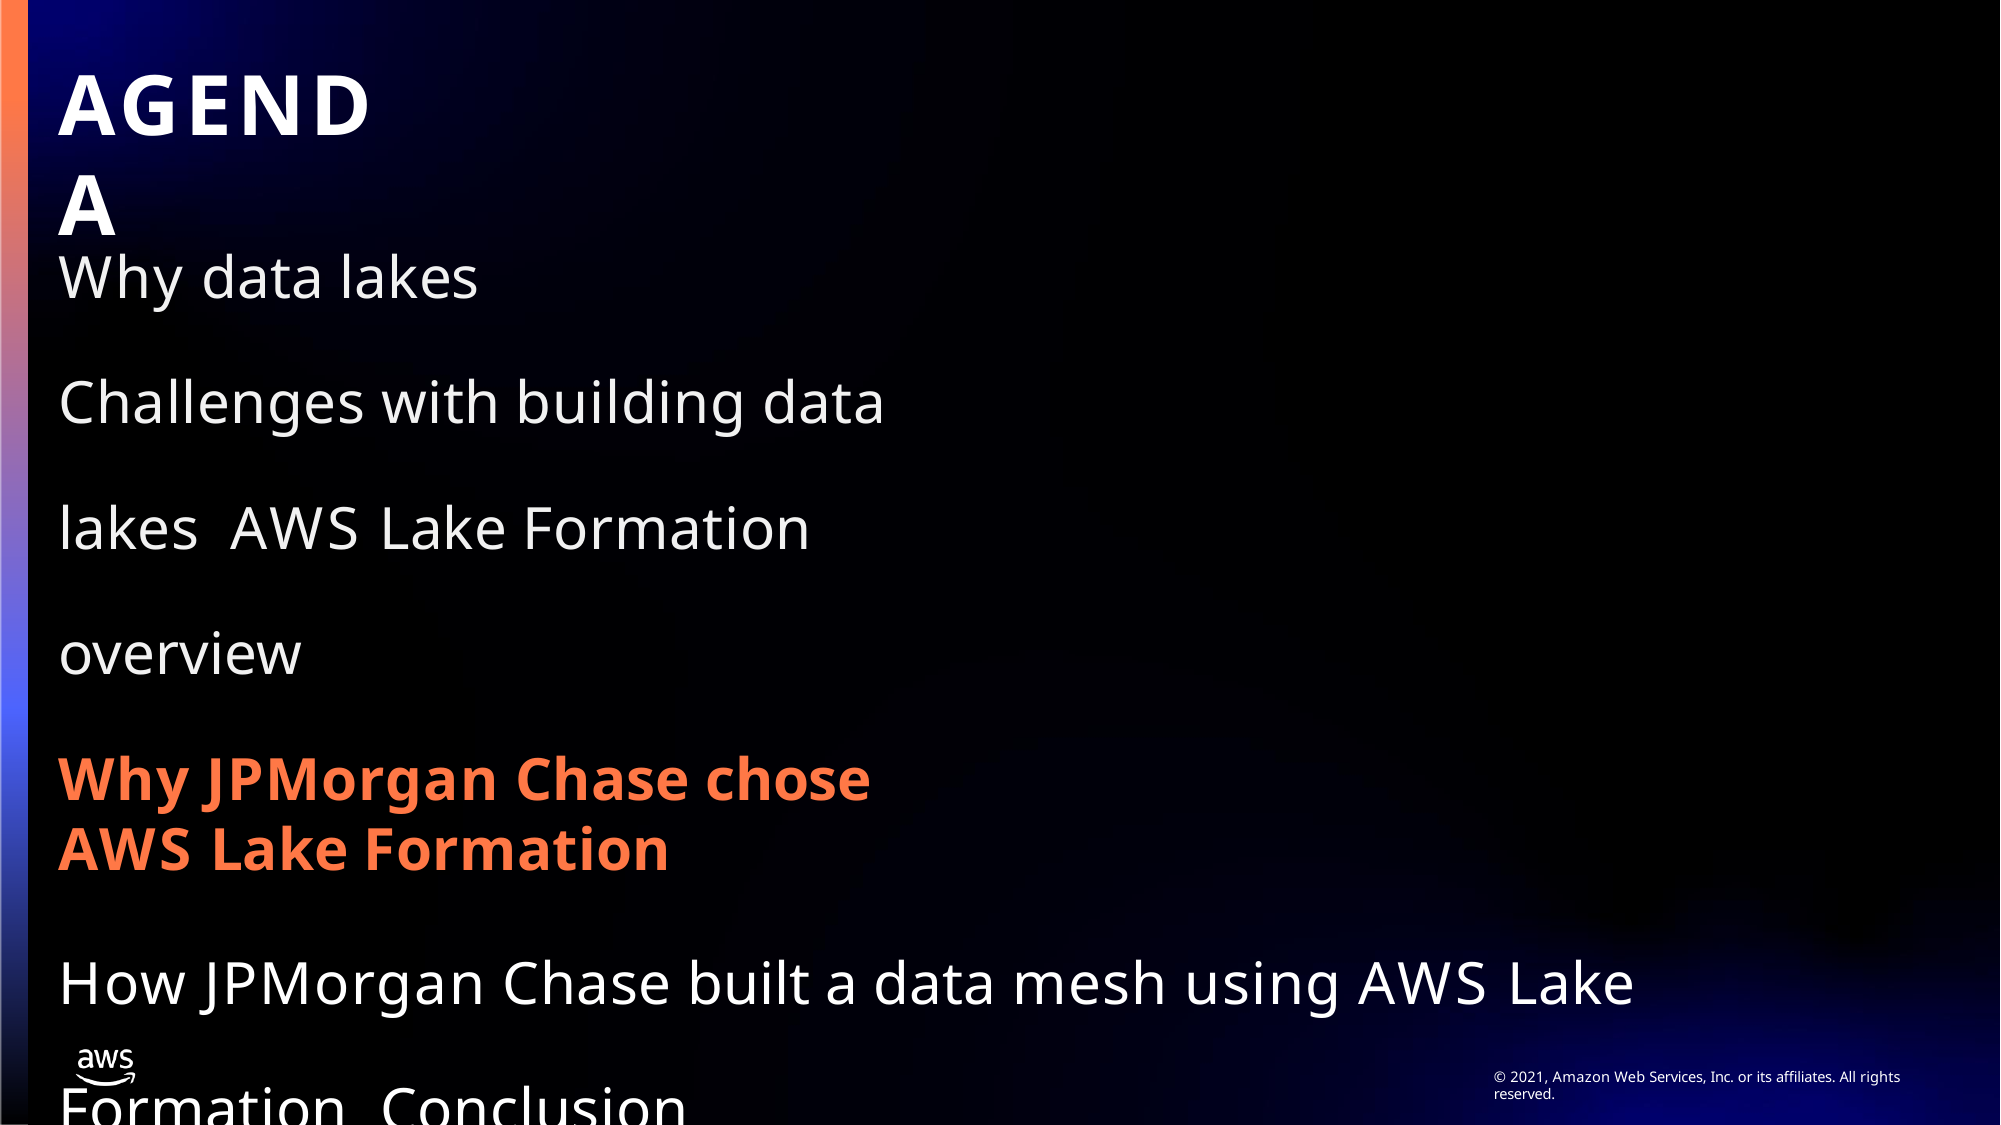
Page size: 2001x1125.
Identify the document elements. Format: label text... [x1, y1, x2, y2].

picture [0, 0, 2000, 1125]
title AGENDA [56, 50, 413, 253]
footer © 2021, Amazon Web Services, Inc. or its affiliates. All rights reserved. [1491, 1066, 1958, 1125]
text_box Why data lakes Challenges with building data lakes AWS Lake Formation overview Why JPMorgan Chase chose AWS Lake Formation How JPMorgan Chase built a data mesh using AWS Lake Formation Conclusion [56, 238, 1833, 1125]
